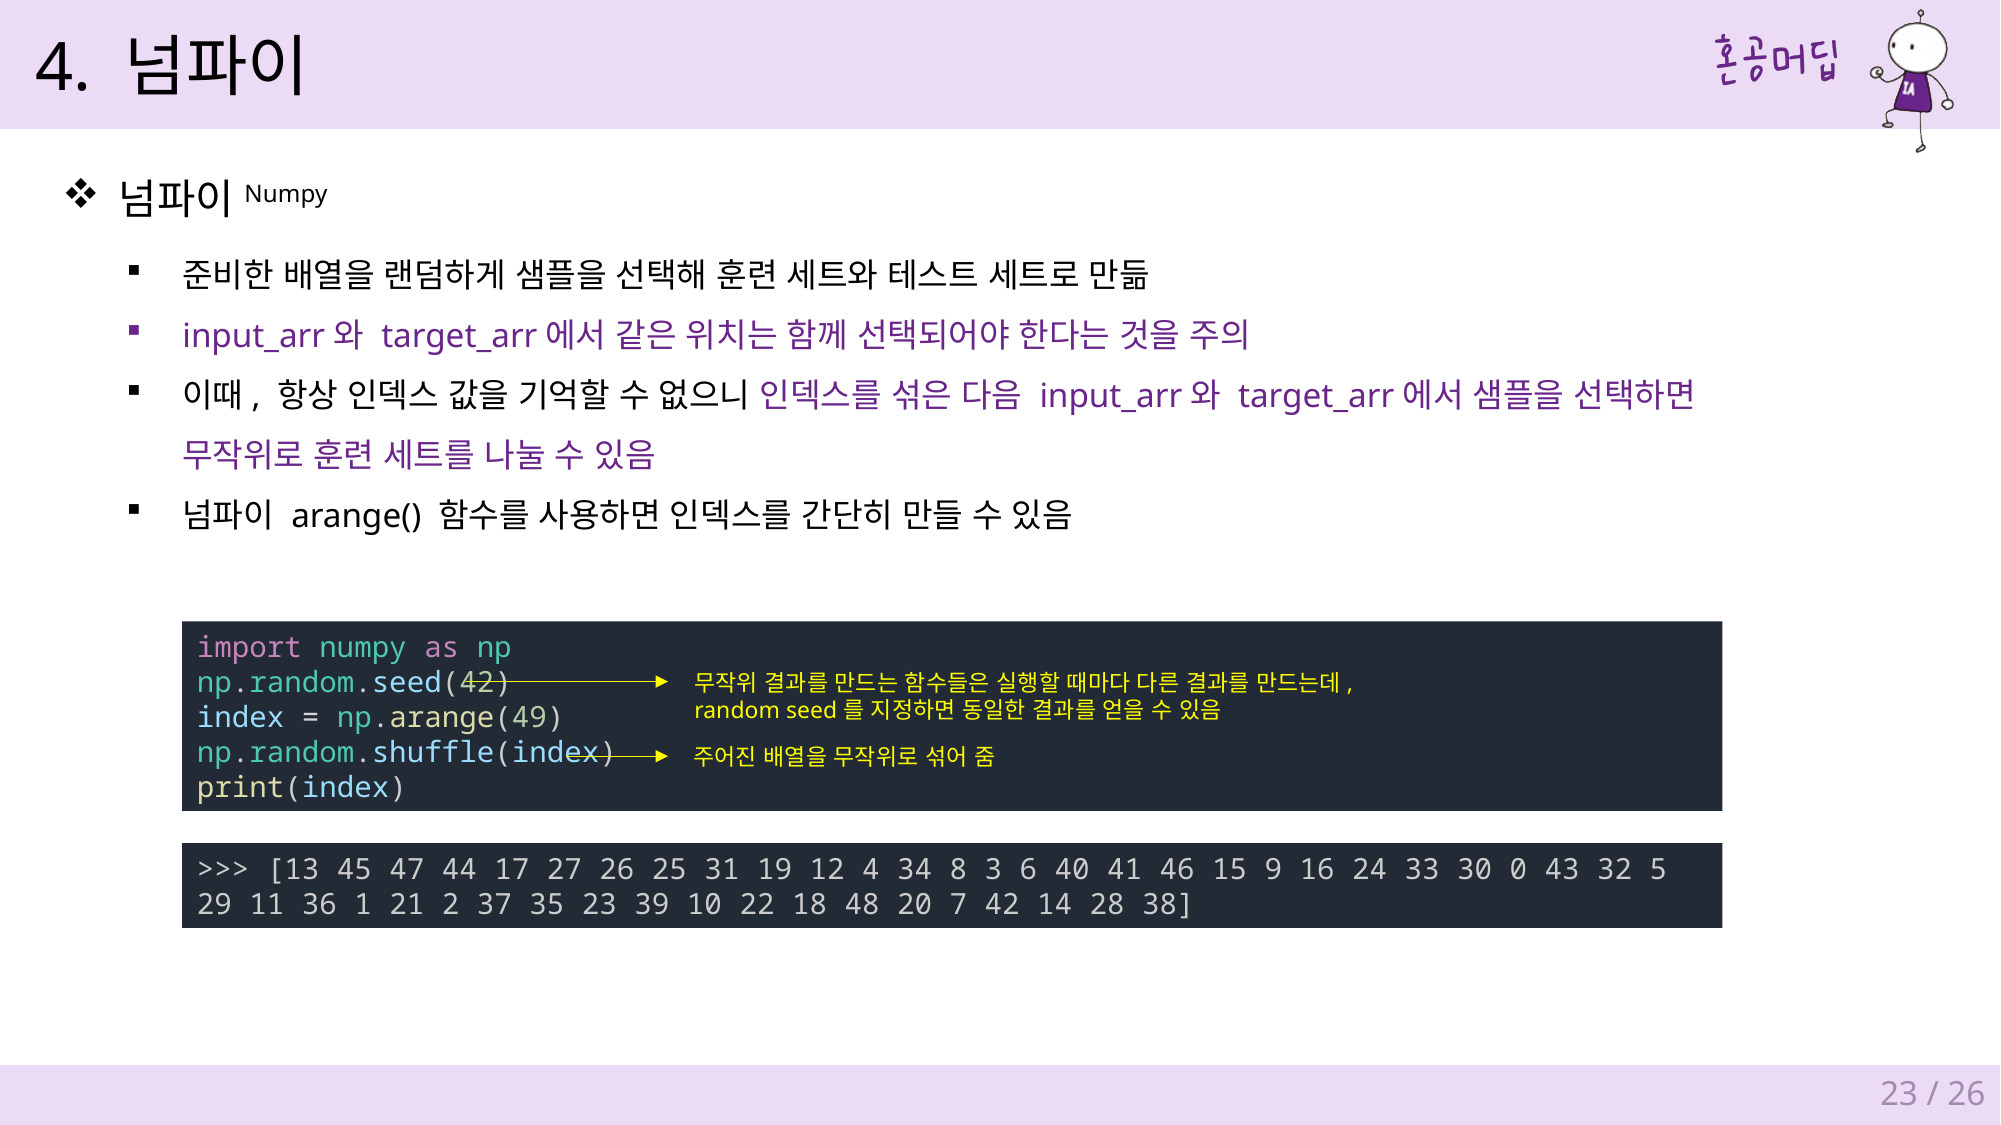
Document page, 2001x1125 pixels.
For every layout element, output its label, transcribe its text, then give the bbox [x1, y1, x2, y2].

slide_number 23 / 26 [1550, 1065, 2000, 1125]
text_box 주어진 배열을 무작위로 섞어 줌 [678, 735, 1375, 778]
text_box 4. 넘파이 [20, 16, 324, 112]
text_box >>> [13 45 47 44 17 27 26 25 31 19 12 4 34 8 3 6 40 41 46 15 9 16 24 33 30 0 43 32 5 29 11 36 1 21 2 37 35 23 39 10 22 18 48 20 7 42 14 28 38] [182, 843, 1723, 928]
text_box 준비한 배열을 랜덤하게 샘플을 선택해 훈련 세트와 테스트 세트로 만듦 input_arr와 target_arr에서 같은 위치는 함께 선택되어야 한다는 것을 주의 이때, 항상 인덱스 값을 기억할 수 없으니 인덱스를 섞은 다음 input_arr와 target_arr에서 샘플을 선택하면 무작위로 훈련 세트를 나눌 수 있음 넘파이 arange() 함수를 사용하면 인덱스를 간단히 만들 수 있음 [111, 227, 1711, 542]
text_box 넘파이Numpy [47, 140, 342, 231]
text_box 무작위 결과를 만드는 함수들은 실행할 때마다 다른 결과를 만드는데, random seed를 지정하면 동일한 결과를 얻을 수 있음 [679, 660, 1375, 731]
picture [1710, 0, 1841, 130]
text_box import numpy as np np.random.seed(42) index = np.arange(49) np.random.shuffle(index) print(index) [182, 621, 1723, 811]
picture [1868, 7, 1956, 155]
